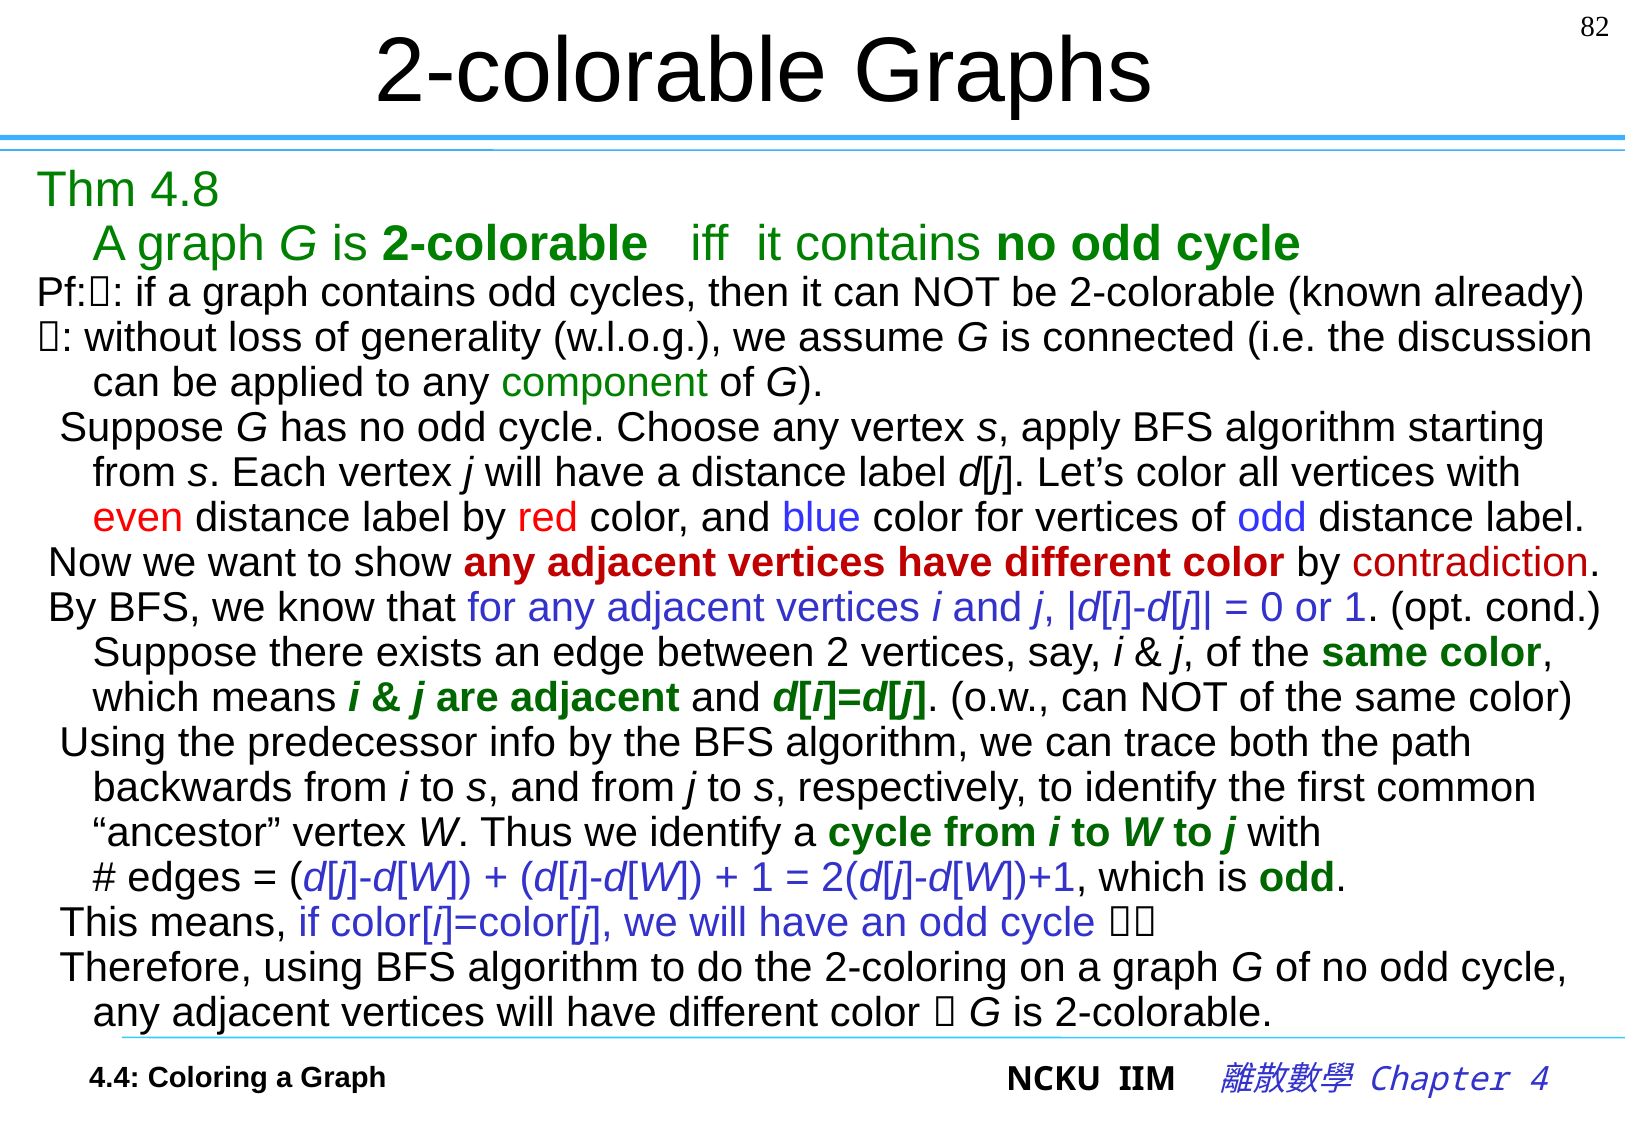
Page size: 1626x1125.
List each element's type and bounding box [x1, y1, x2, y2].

text_box [74, 1051, 402, 1101]
slide_number [1490, 0, 1625, 75]
list [21, 155, 1625, 1081]
title [39, 0, 1490, 130]
